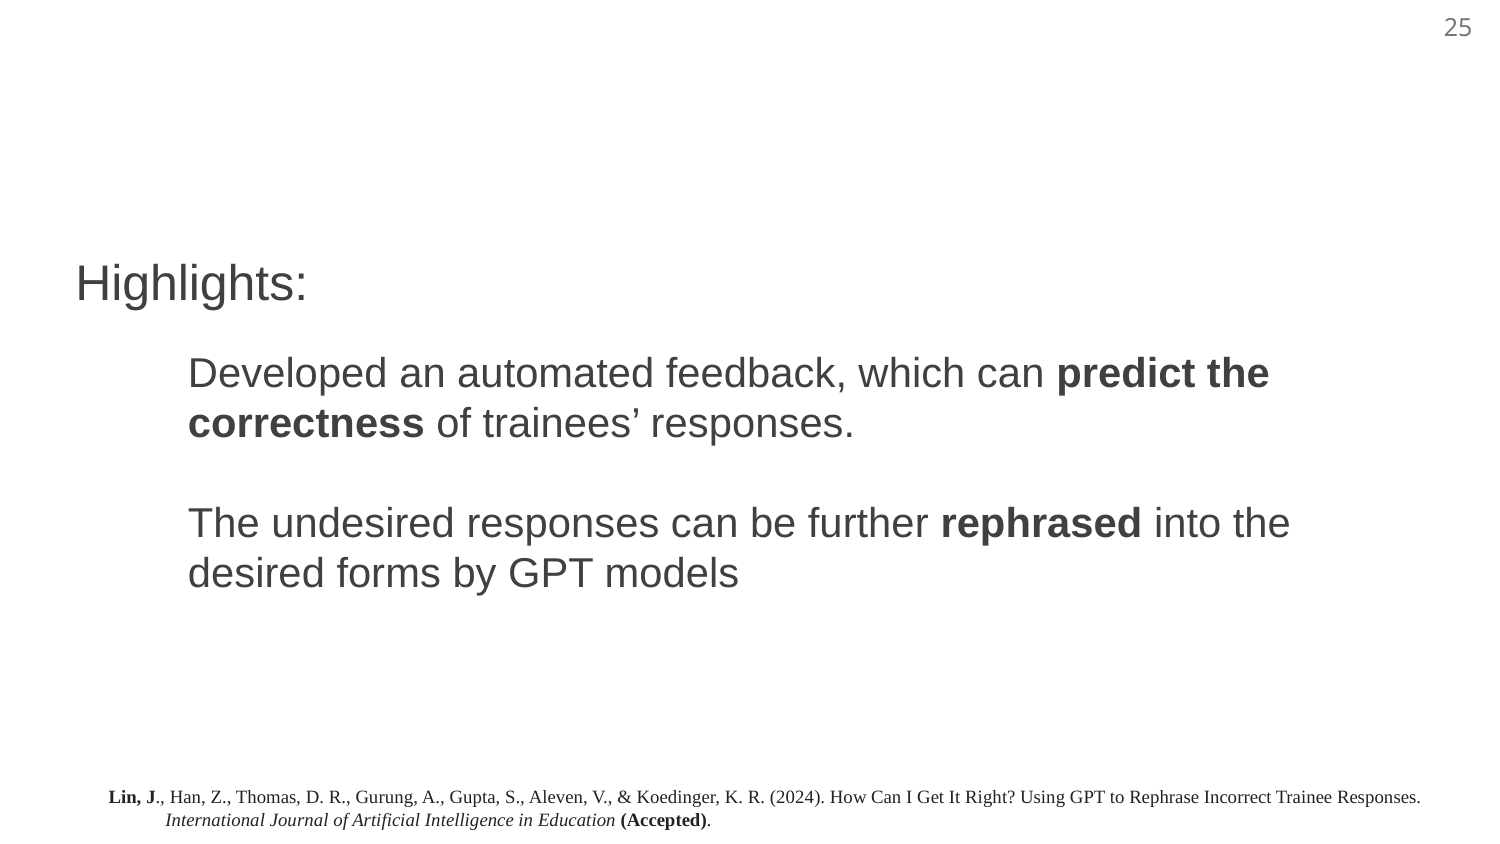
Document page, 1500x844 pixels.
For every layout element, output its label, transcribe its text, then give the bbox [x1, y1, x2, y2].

text_box Developed an automated feedback, which can predict the correctness of trainees’ responses. The undesired responses can be further rephrased into the desired forms by GPT models [173, 338, 1361, 754]
text_box Highlights: [60, 243, 1034, 318]
text_box Lin, J., Han, Z., Thomas, D. R., Gurung, A., Gupta, S., Aleven, V., & Koedinger, K. R. (2024). How Can I Get It Right? Using GPT to Rephrase Incorrect Trainee Responses. International Journal of Artificial Intelligence in Education (Accepted). [93, 777, 1441, 838]
slide_number 25 [1149, 5, 1488, 51]
